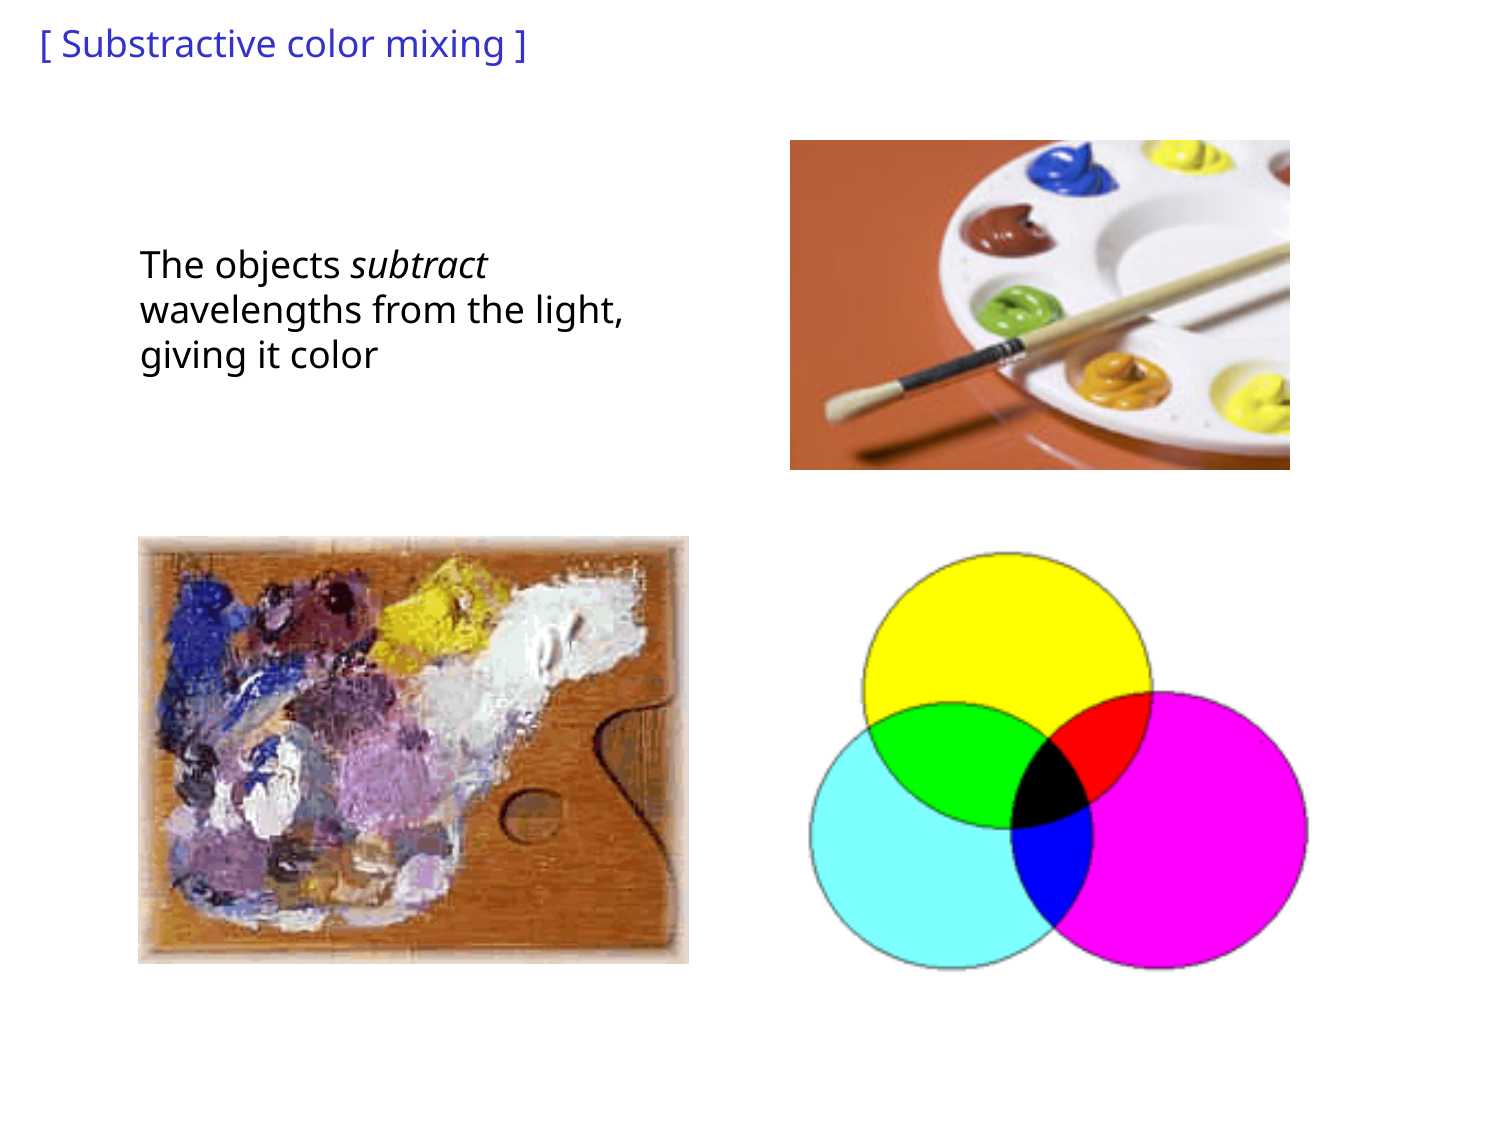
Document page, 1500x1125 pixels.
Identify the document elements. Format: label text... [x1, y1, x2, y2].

picture [790, 140, 1290, 471]
text_box [ Substractive color mixing ] [24, 12, 543, 73]
picture [801, 544, 1317, 981]
text_box The objects subtract wavelengths from the light, giving it color [124, 233, 692, 383]
picture [137, 536, 690, 965]
